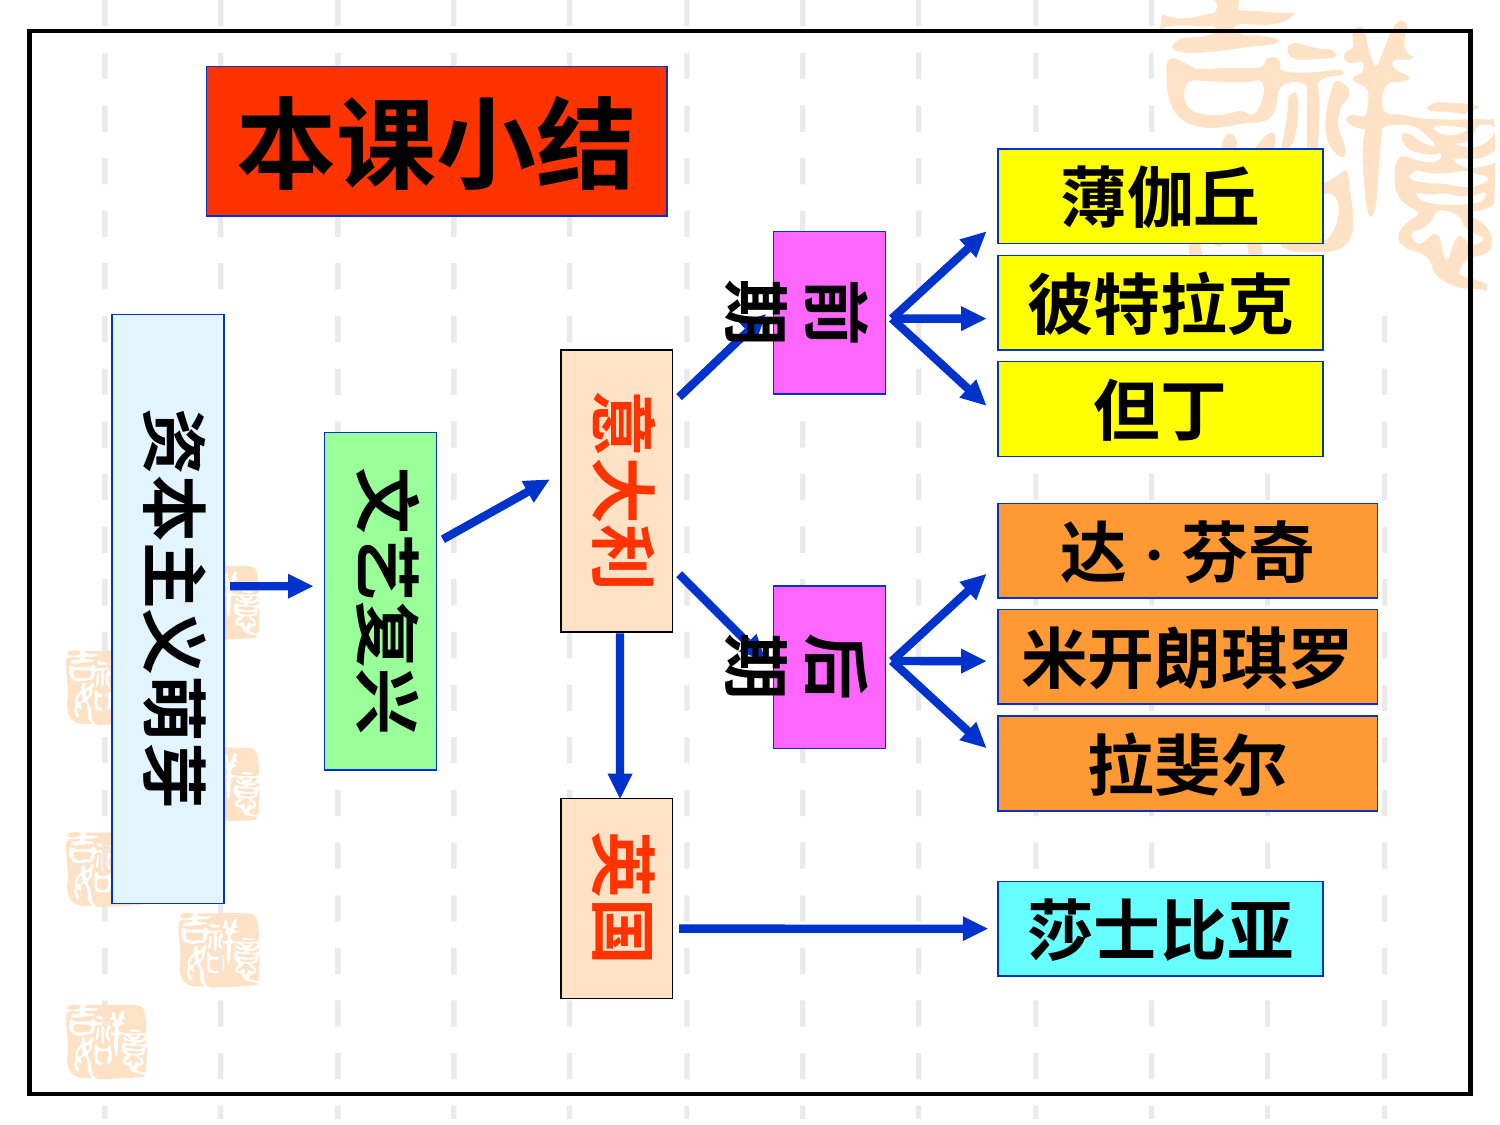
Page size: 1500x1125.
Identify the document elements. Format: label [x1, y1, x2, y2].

text_box [560, 148, 1378, 999]
text_box [29, 30, 1471, 1094]
